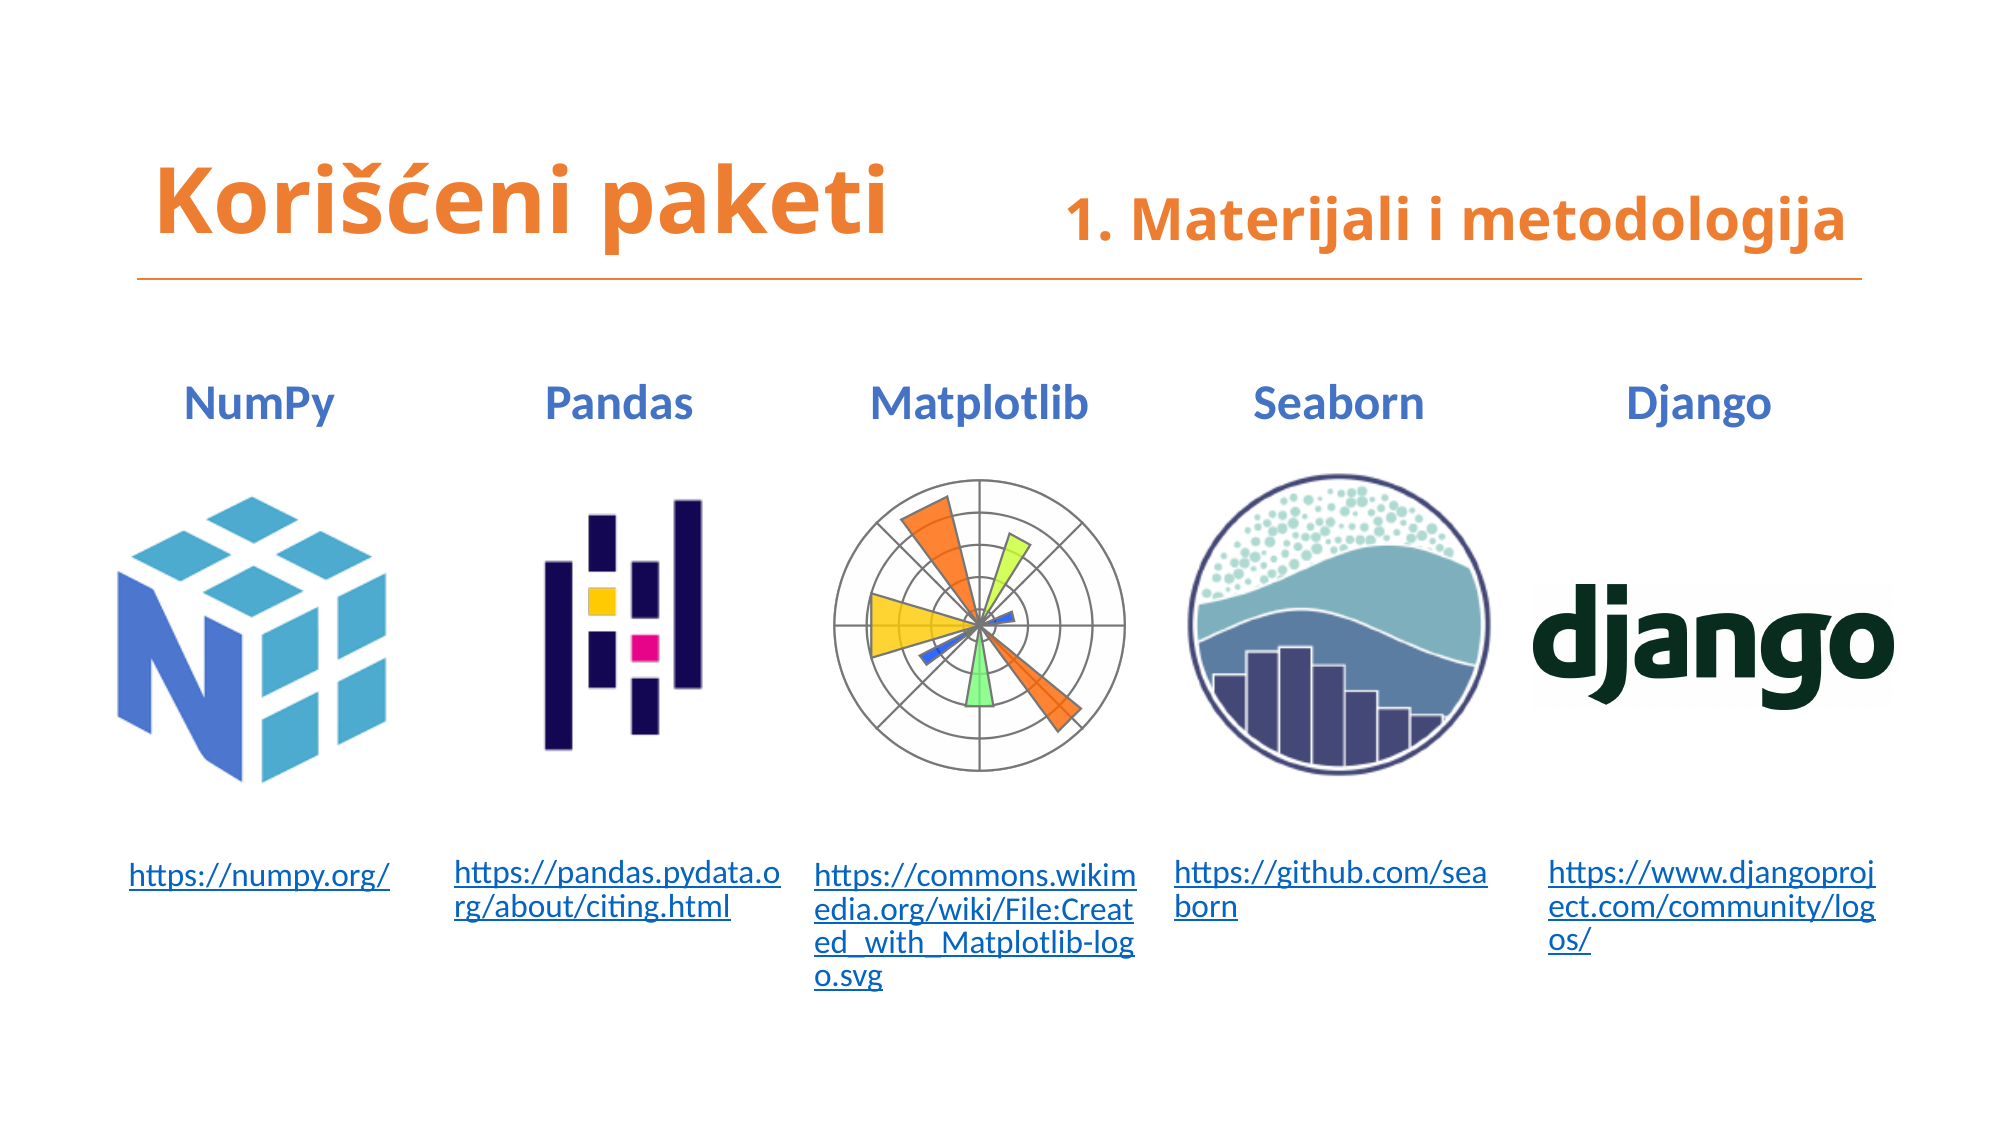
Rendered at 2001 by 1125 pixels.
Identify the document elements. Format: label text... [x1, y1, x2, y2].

picture [1533, 584, 1894, 710]
picture [832, 478, 1127, 773]
text_box https://pandas.pydata.org/about/citing.html [439, 843, 800, 938]
text_box https://commons.wikimedia.org/wiki/File:Created_with_Matplotlib-logo.svg [799, 845, 1160, 941]
text_box https://numpy.org/ [79, 845, 440, 941]
text_box NumPy [79, 362, 439, 437]
text_box Seaborn [1159, 362, 1520, 437]
text_box Pandas [439, 362, 799, 437]
picture [465, 438, 770, 813]
text_box Django [1520, 362, 1880, 437]
picture [79, 467, 425, 813]
picture [1171, 457, 1508, 794]
text_box 1. Materijali i metodologija [999, 174, 1863, 260]
text_box Korišćeni paketi [137, 43, 1000, 261]
text_box https://www.djangoproject.com/community/logos/ [1533, 843, 1894, 938]
text_box https://github.com/seaborn [1159, 843, 1520, 938]
text_box Matplotlib [799, 362, 1159, 437]
